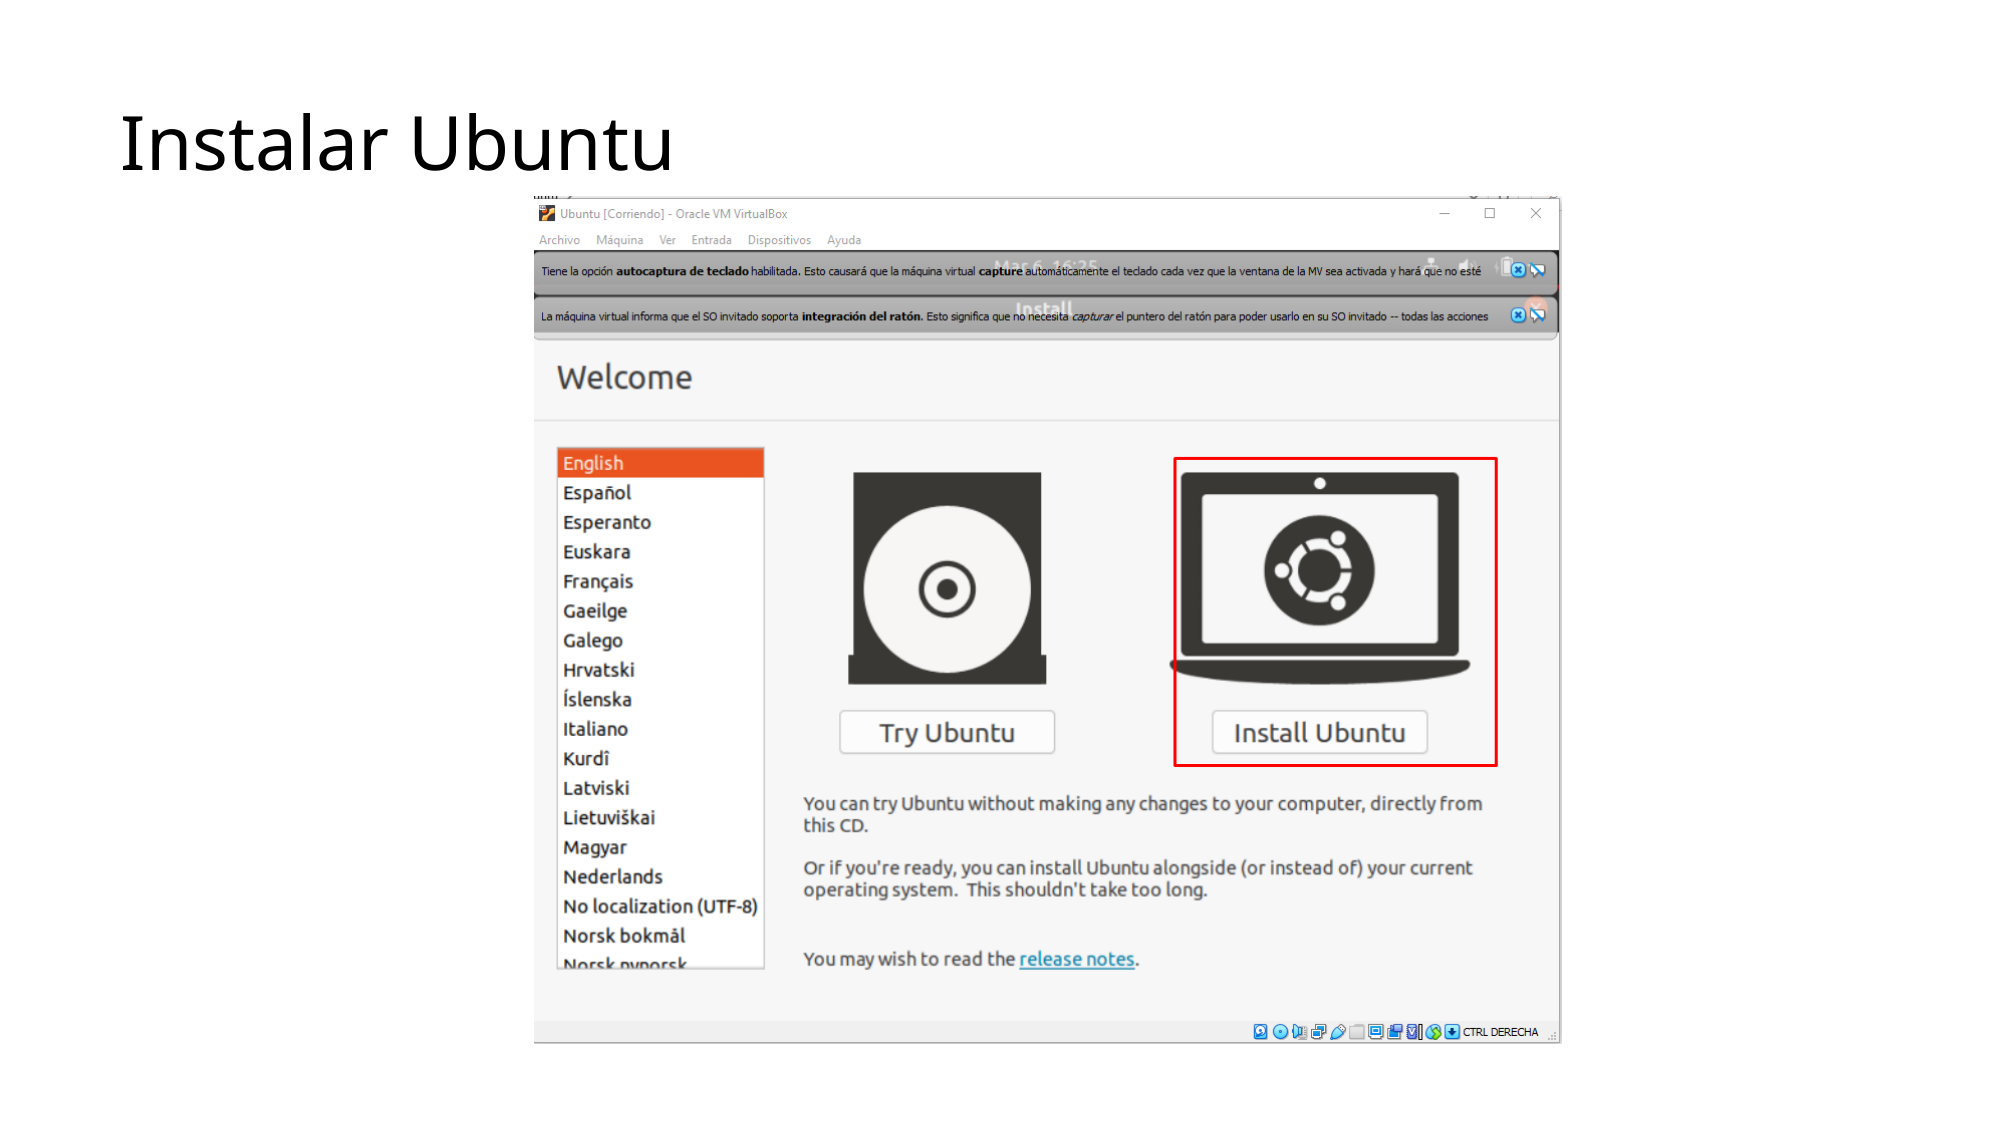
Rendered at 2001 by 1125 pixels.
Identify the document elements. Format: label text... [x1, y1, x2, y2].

title Instalar Ubuntu [105, 52, 1895, 240]
picture [534, 196, 1562, 1044]
